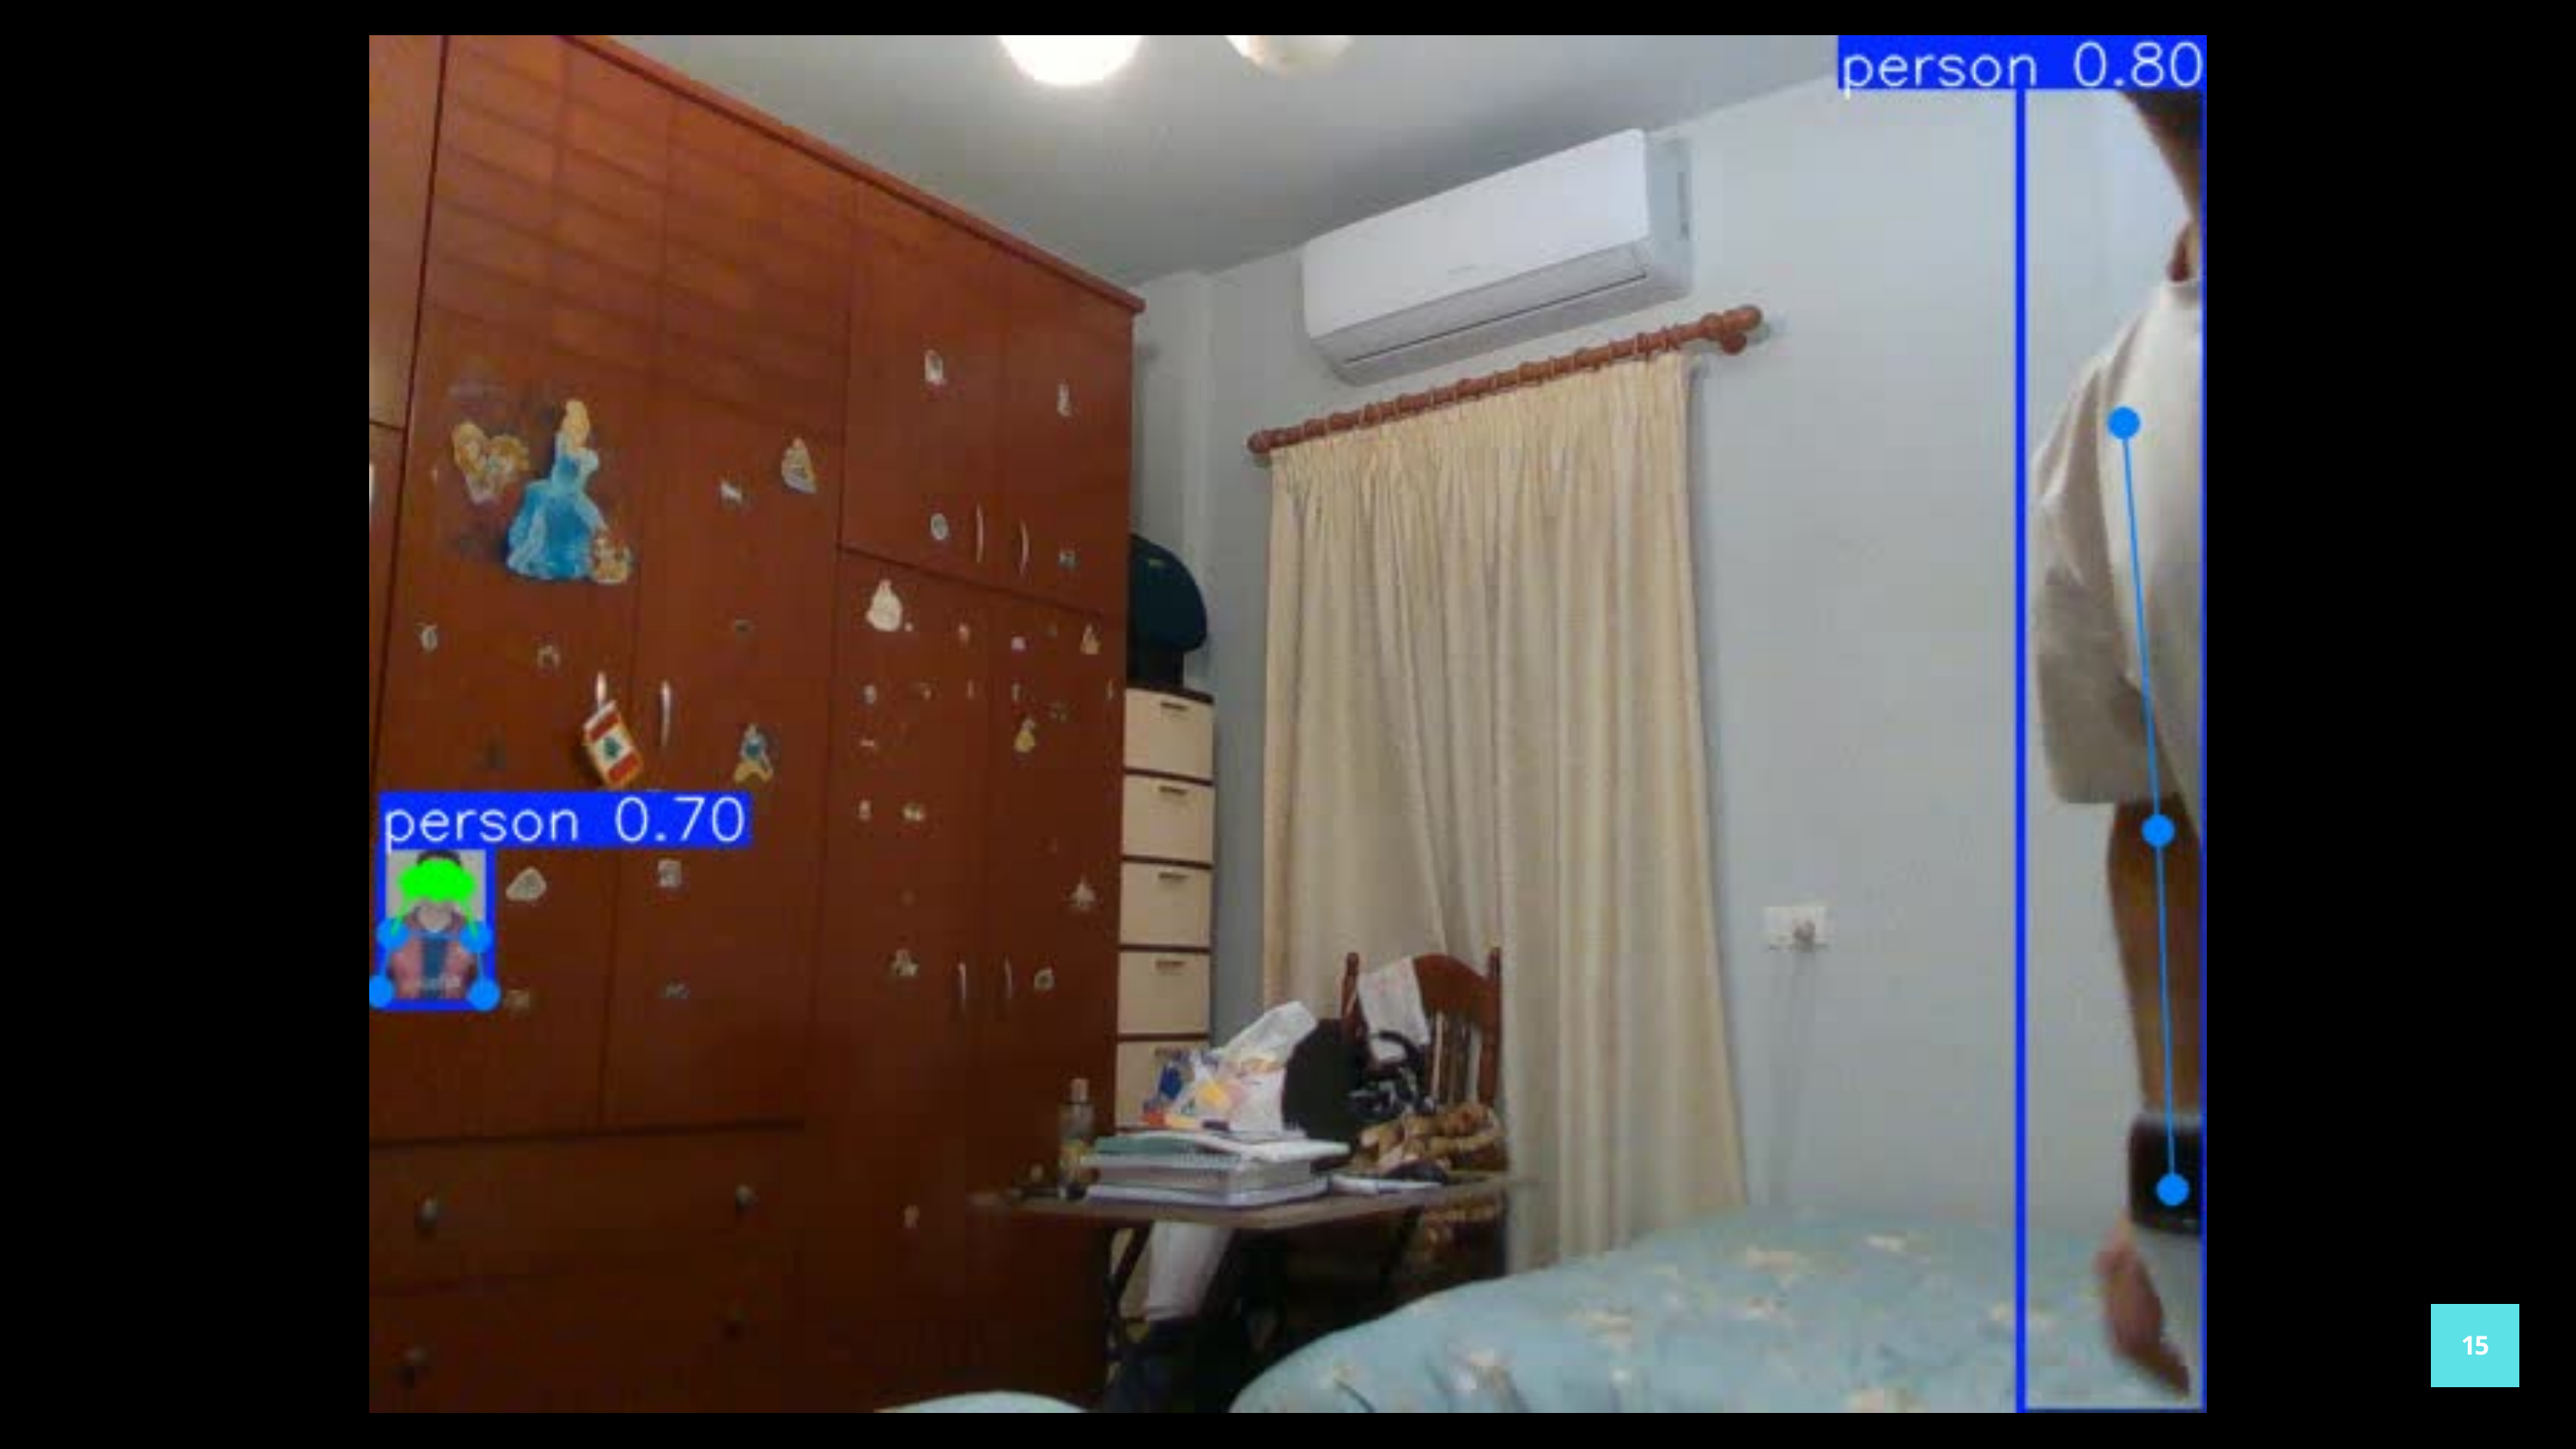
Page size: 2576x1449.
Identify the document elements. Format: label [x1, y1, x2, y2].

text_box [2430, 1303, 2520, 1388]
text_box [368, 34, 2208, 1414]
